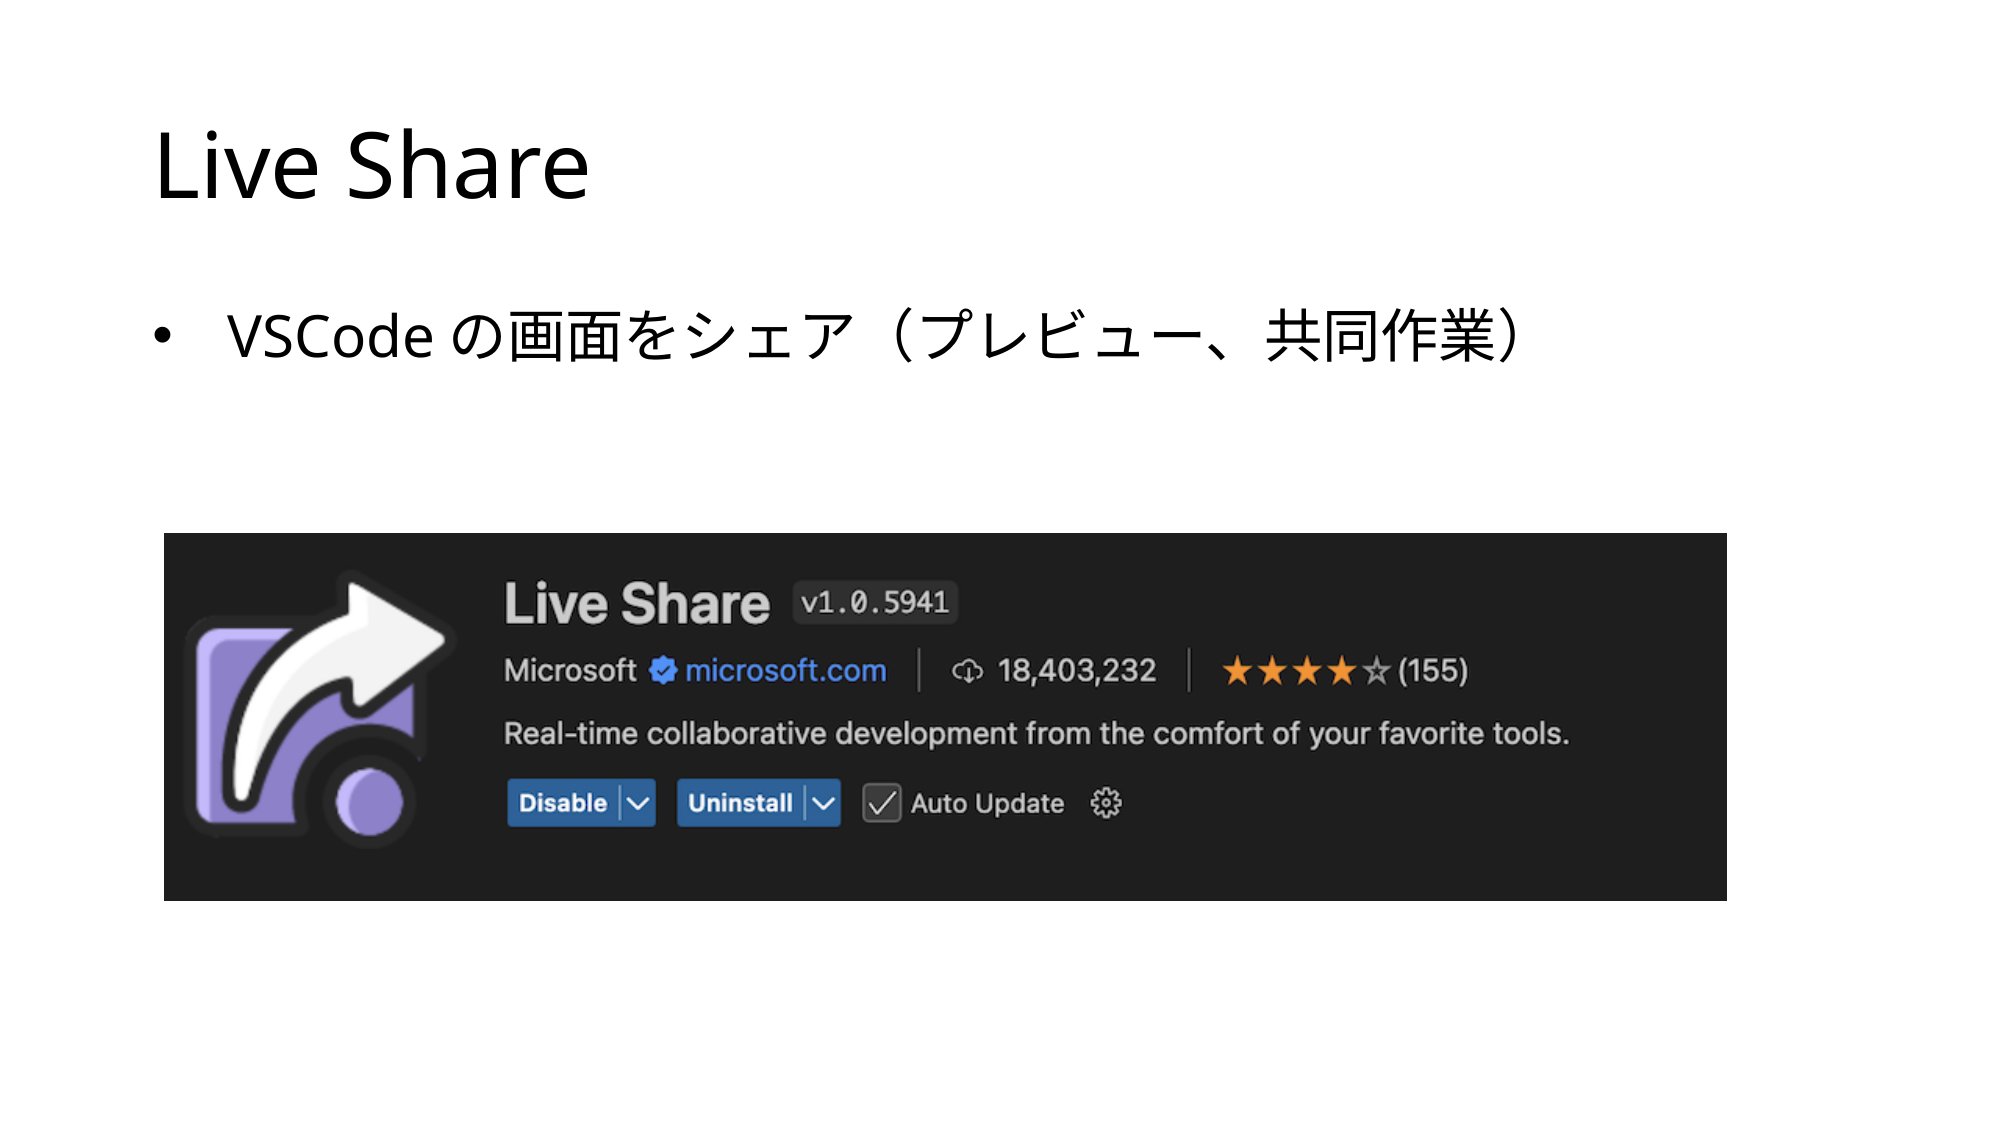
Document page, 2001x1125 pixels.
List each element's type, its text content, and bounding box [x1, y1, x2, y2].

picture [163, 533, 1728, 902]
list VSCodeの画面をシェア（プレビュー、共同作業） [137, 299, 1863, 1014]
title Live Share [137, 59, 1863, 278]
